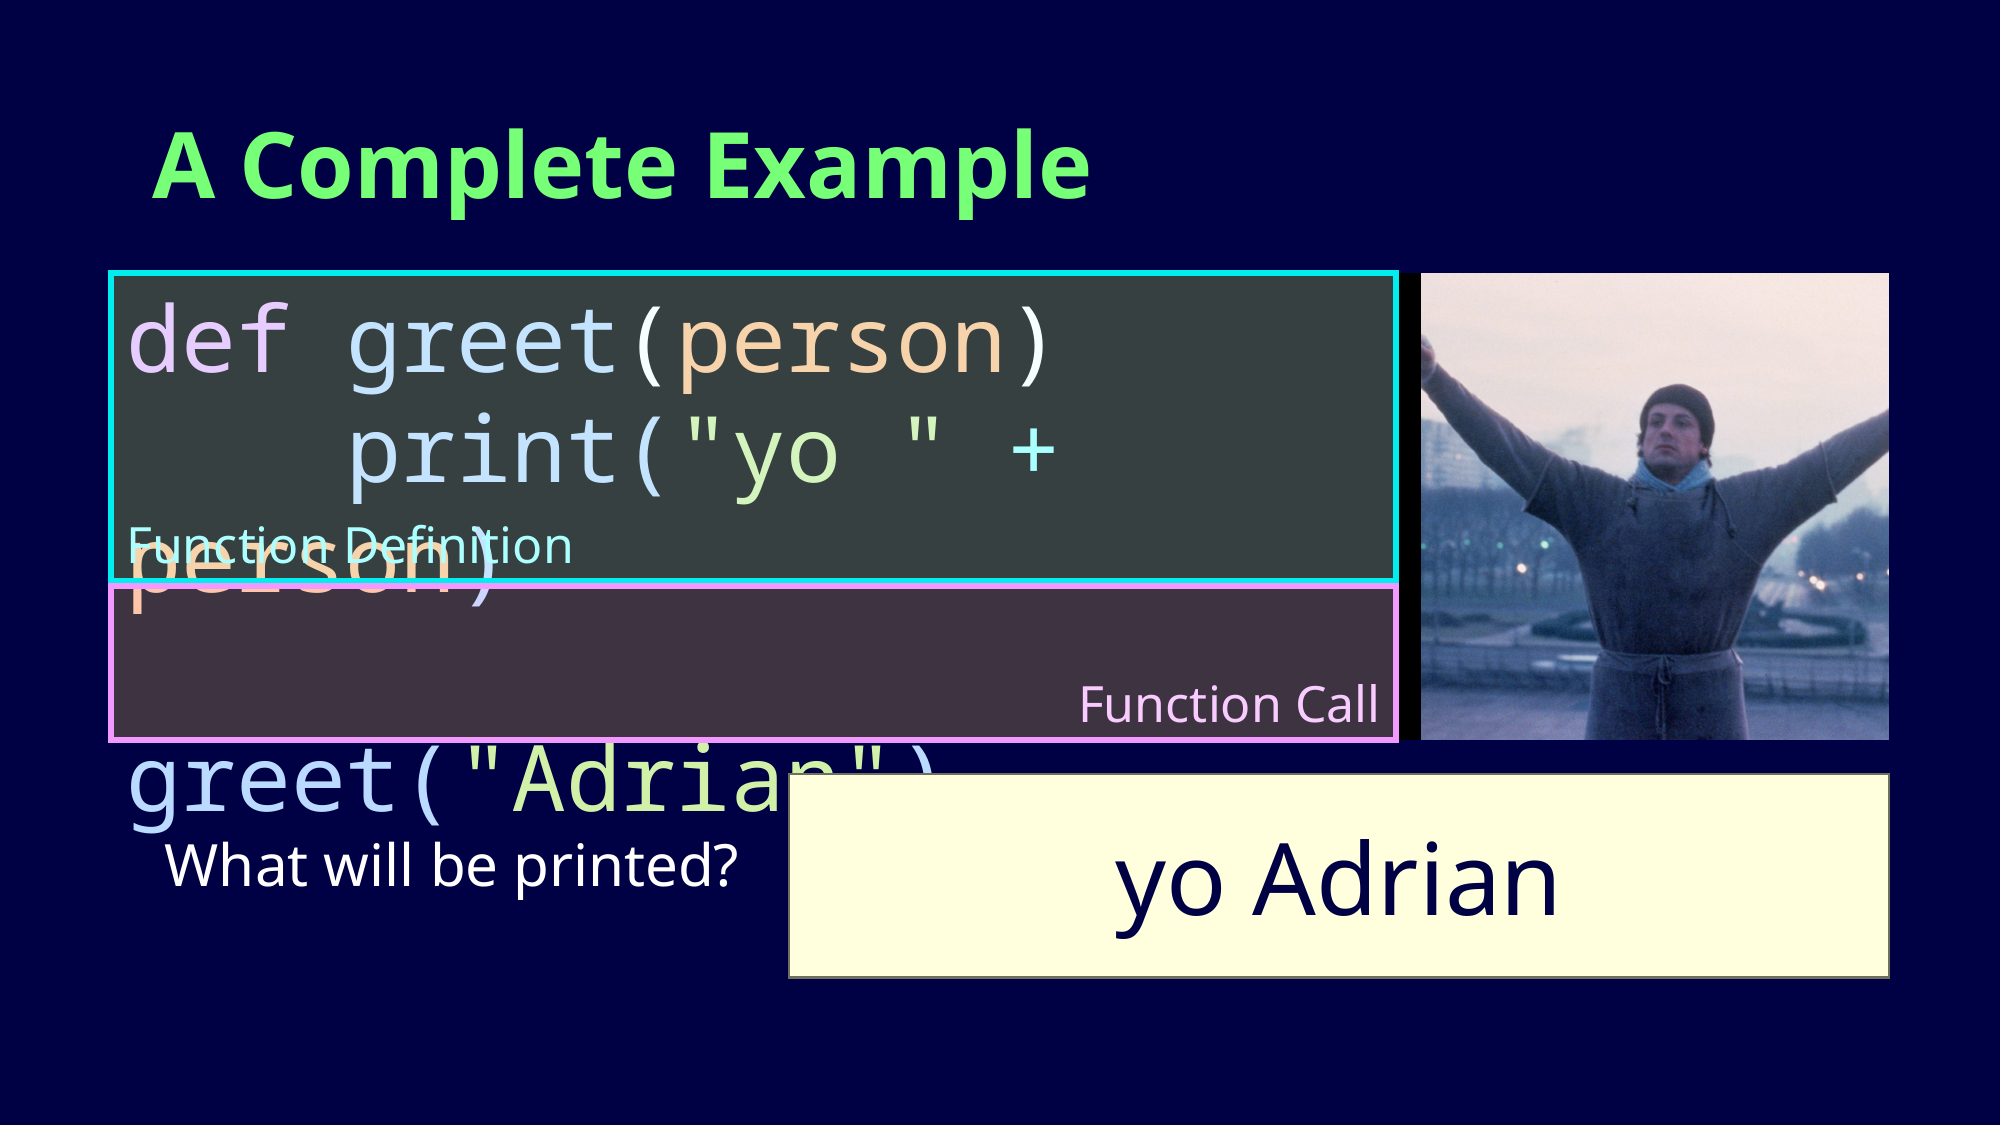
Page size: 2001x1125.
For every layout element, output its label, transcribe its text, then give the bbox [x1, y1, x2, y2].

title A Complete Example [137, 59, 1863, 273]
picture [1421, 273, 1889, 740]
text_box Function Call [110, 585, 1397, 741]
list What will be printed? [149, 829, 767, 923]
text_box def greet(person) print("yo " + person) greet("Adrian") [111, 273, 1421, 740]
text_box Function Definition [110, 272, 1397, 582]
text_box yo Adrian [788, 773, 1890, 979]
